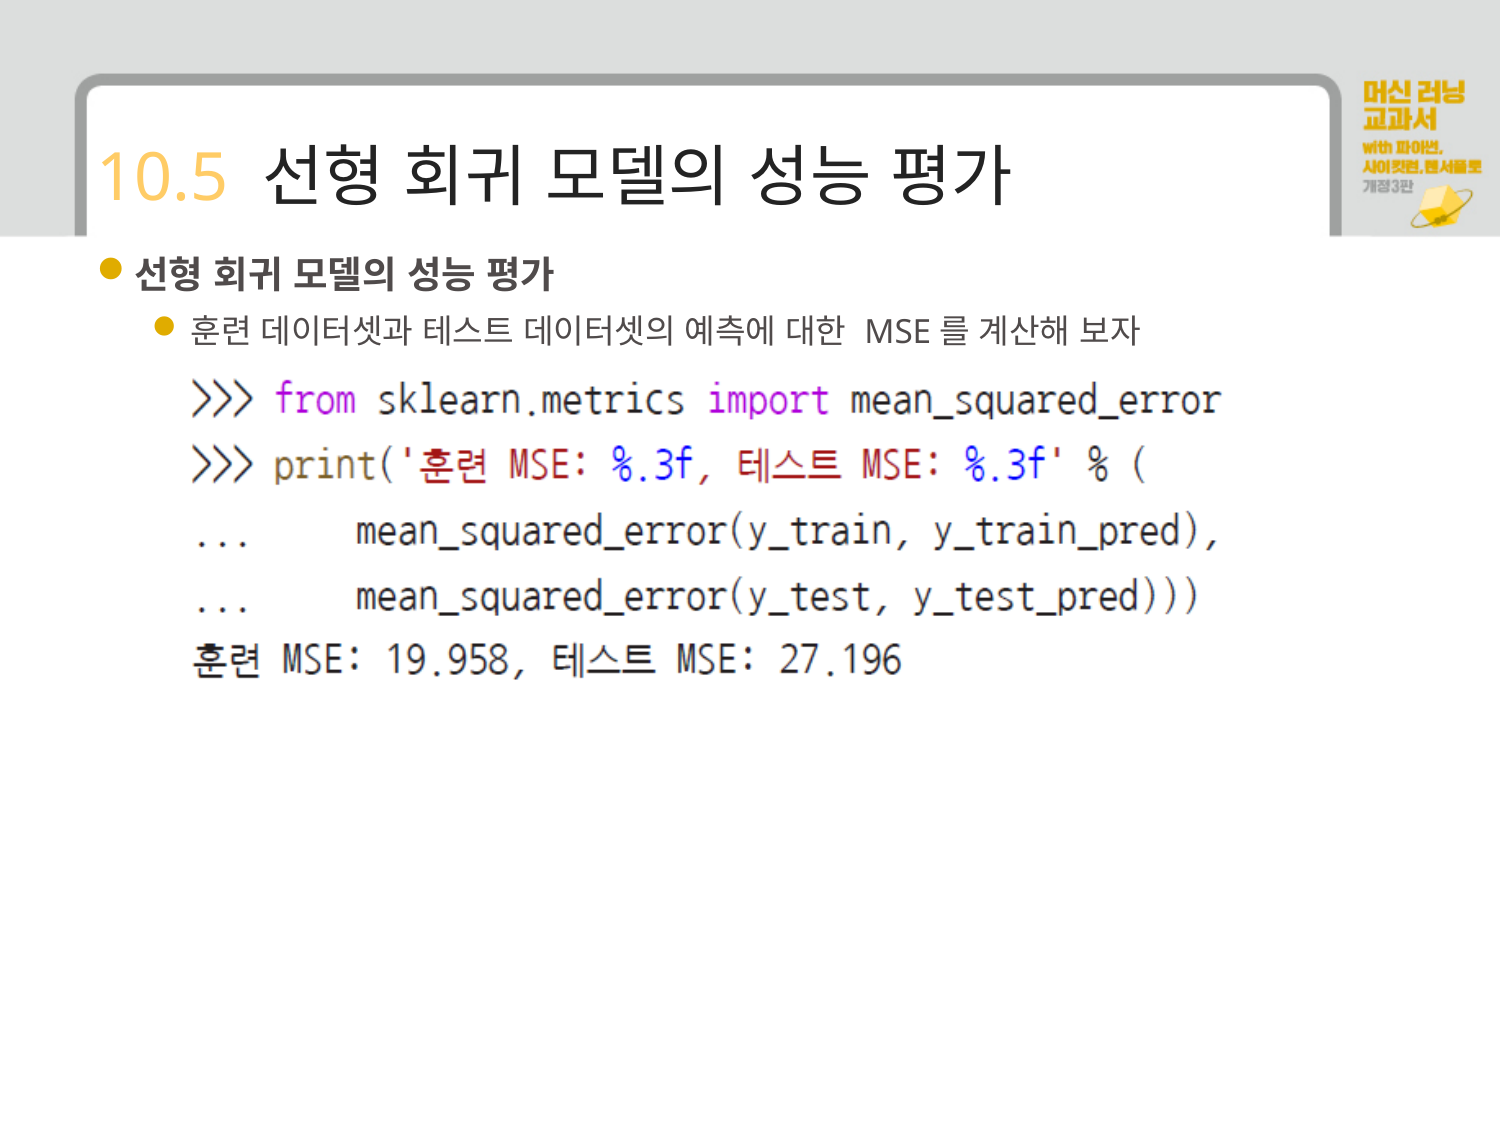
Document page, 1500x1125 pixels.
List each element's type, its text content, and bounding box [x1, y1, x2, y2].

picture [0, 0, 1500, 1125]
list 선형 회귀 모델의 성능 평가 훈련 데이터셋과 테스트 데이터셋의 예측에 대한 MSE를 계산해 보자 [81, 239, 1469, 1054]
title 10.5 선형 회귀 모델의 성능 평가 [81, 90, 1412, 222]
